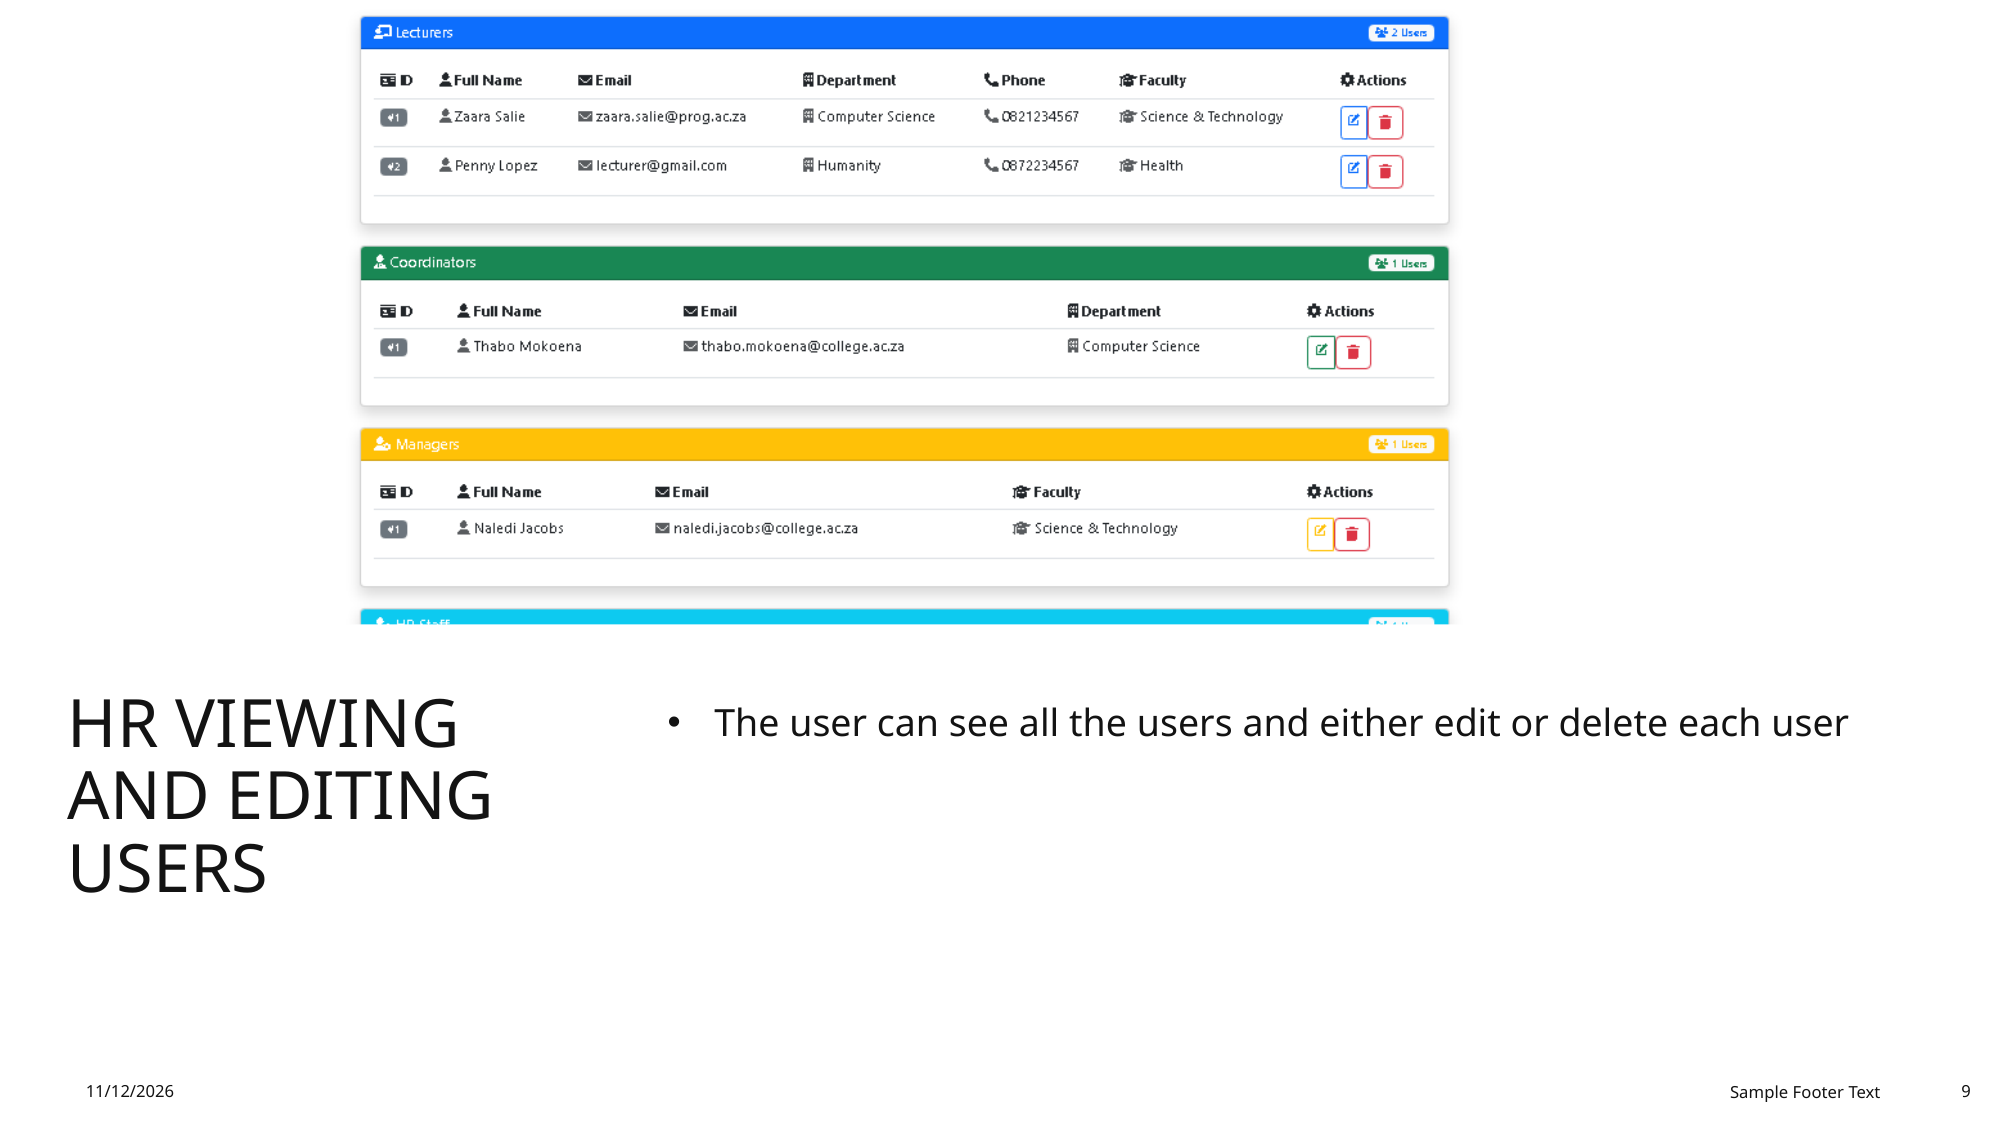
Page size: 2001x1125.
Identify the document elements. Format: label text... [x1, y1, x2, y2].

list The user can see all the users and either edit or delete each user [652, 682, 1928, 1051]
title HR Viewing and editing users [52, 682, 538, 994]
footer Sample Footer Text [1458, 1064, 1896, 1120]
slide_number 9 [1910, 1064, 1986, 1120]
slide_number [70, 1064, 537, 1120]
picture [0, 0, 1928, 625]
